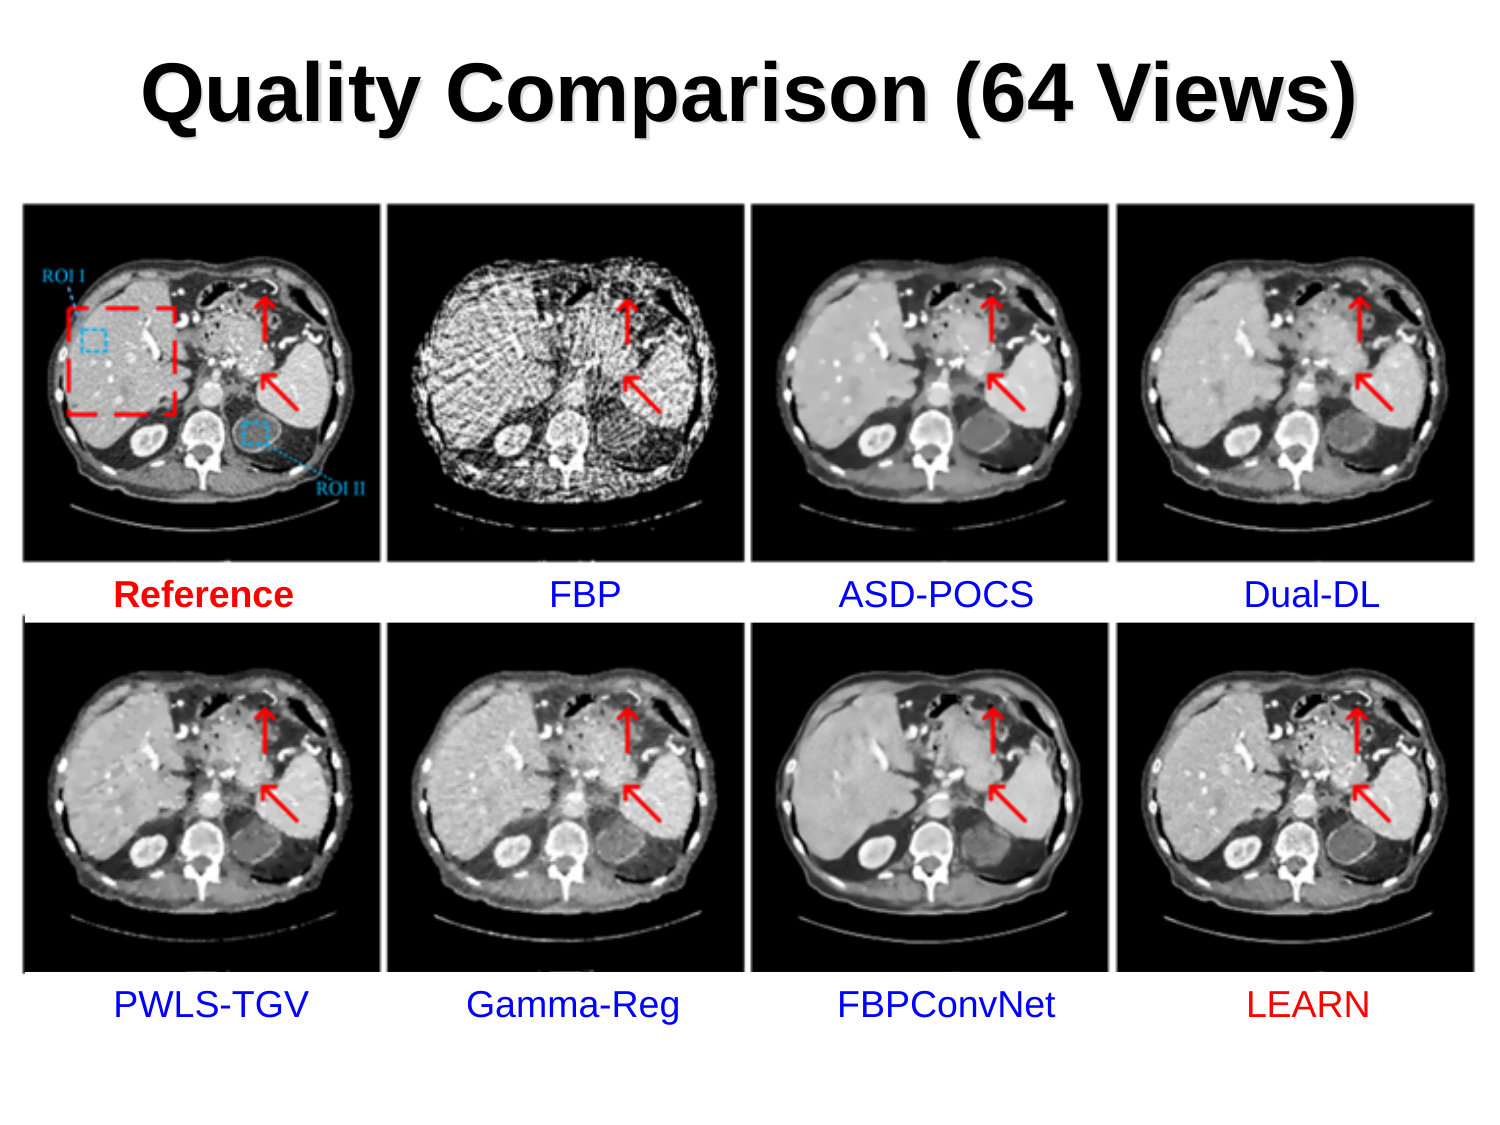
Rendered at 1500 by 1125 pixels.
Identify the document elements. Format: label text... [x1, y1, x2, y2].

title Quality Comparison (64 Views) [24, 24, 1476, 153]
picture [12, 189, 1488, 1027]
